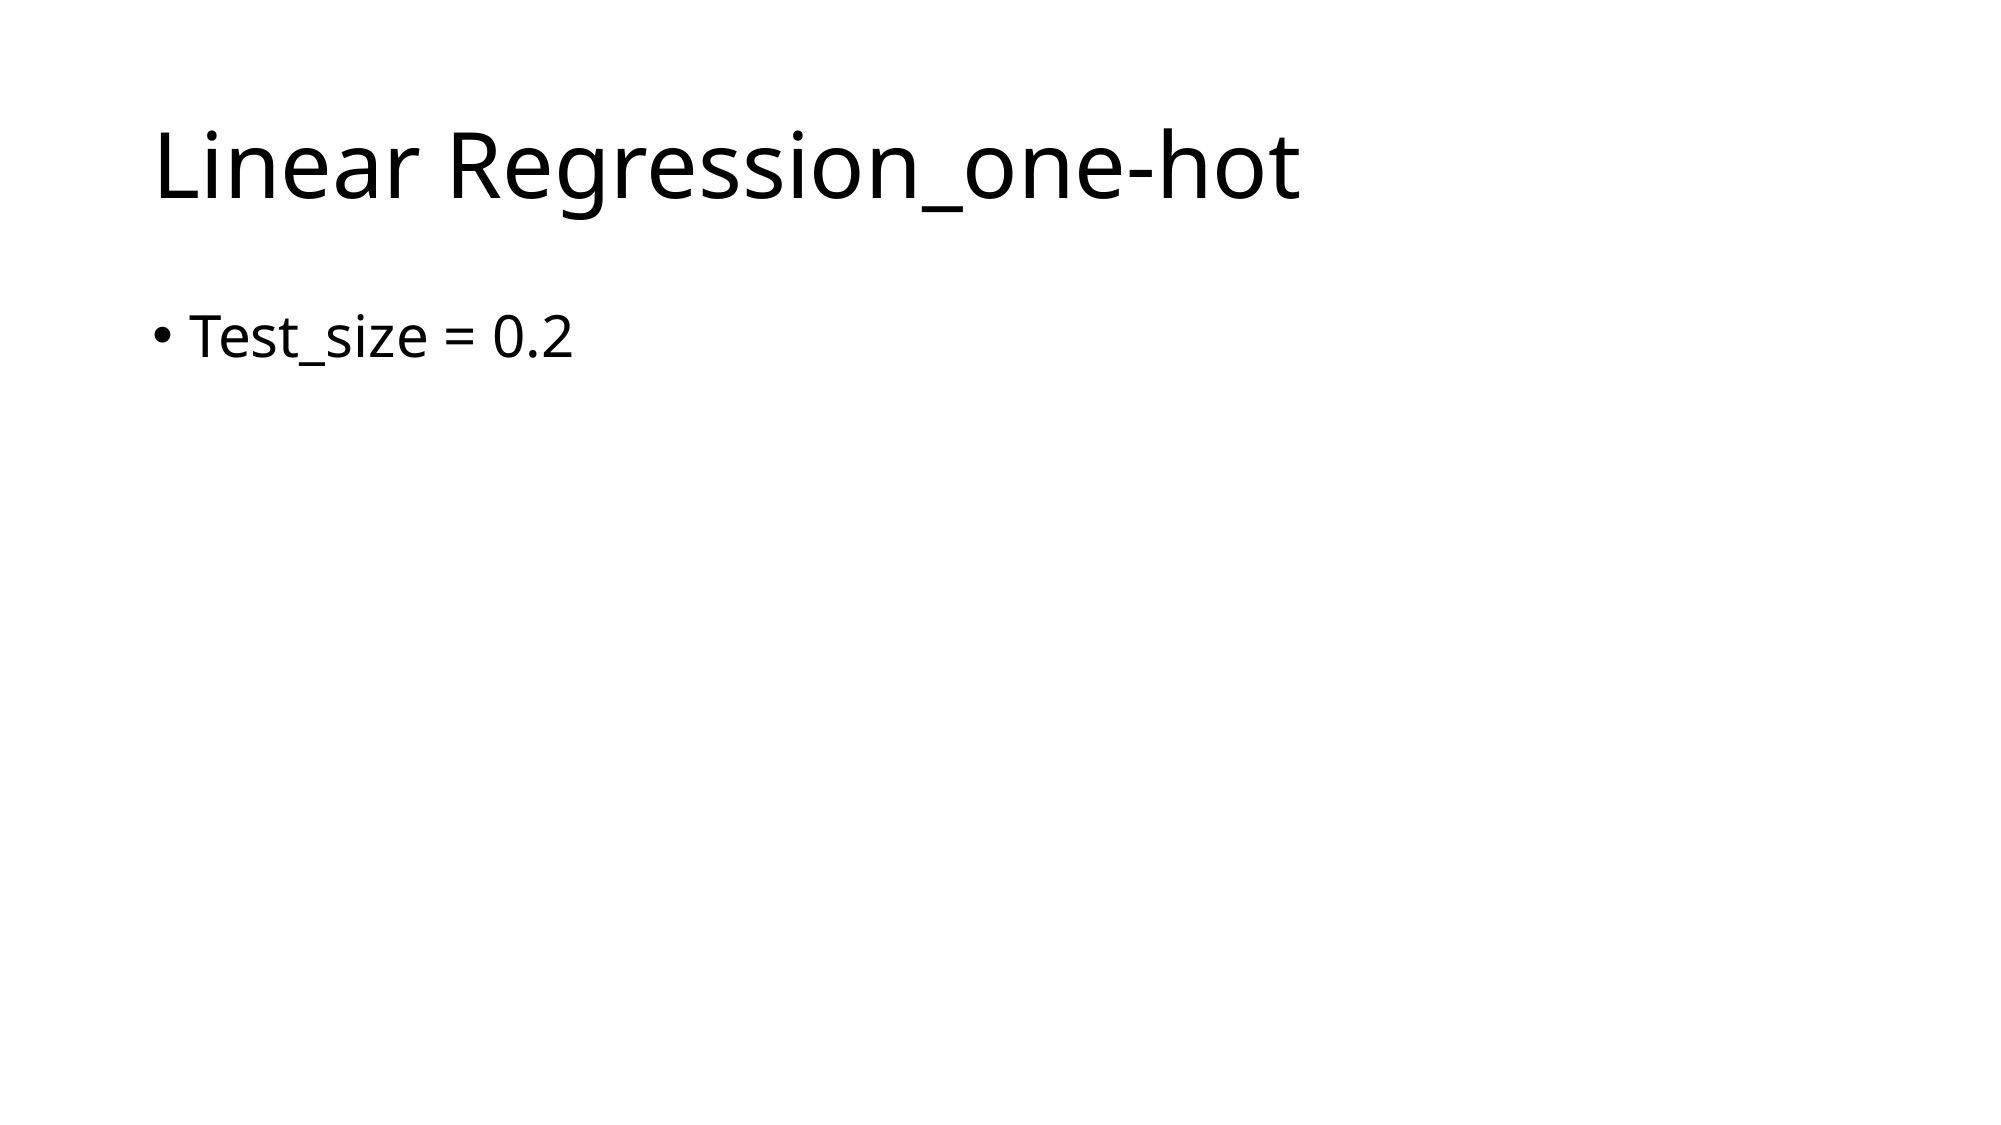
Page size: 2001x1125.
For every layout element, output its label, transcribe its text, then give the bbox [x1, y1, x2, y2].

list Test_size = 0.2 [137, 299, 1863, 1014]
title Linear Regression_one-hot [137, 59, 1863, 278]
